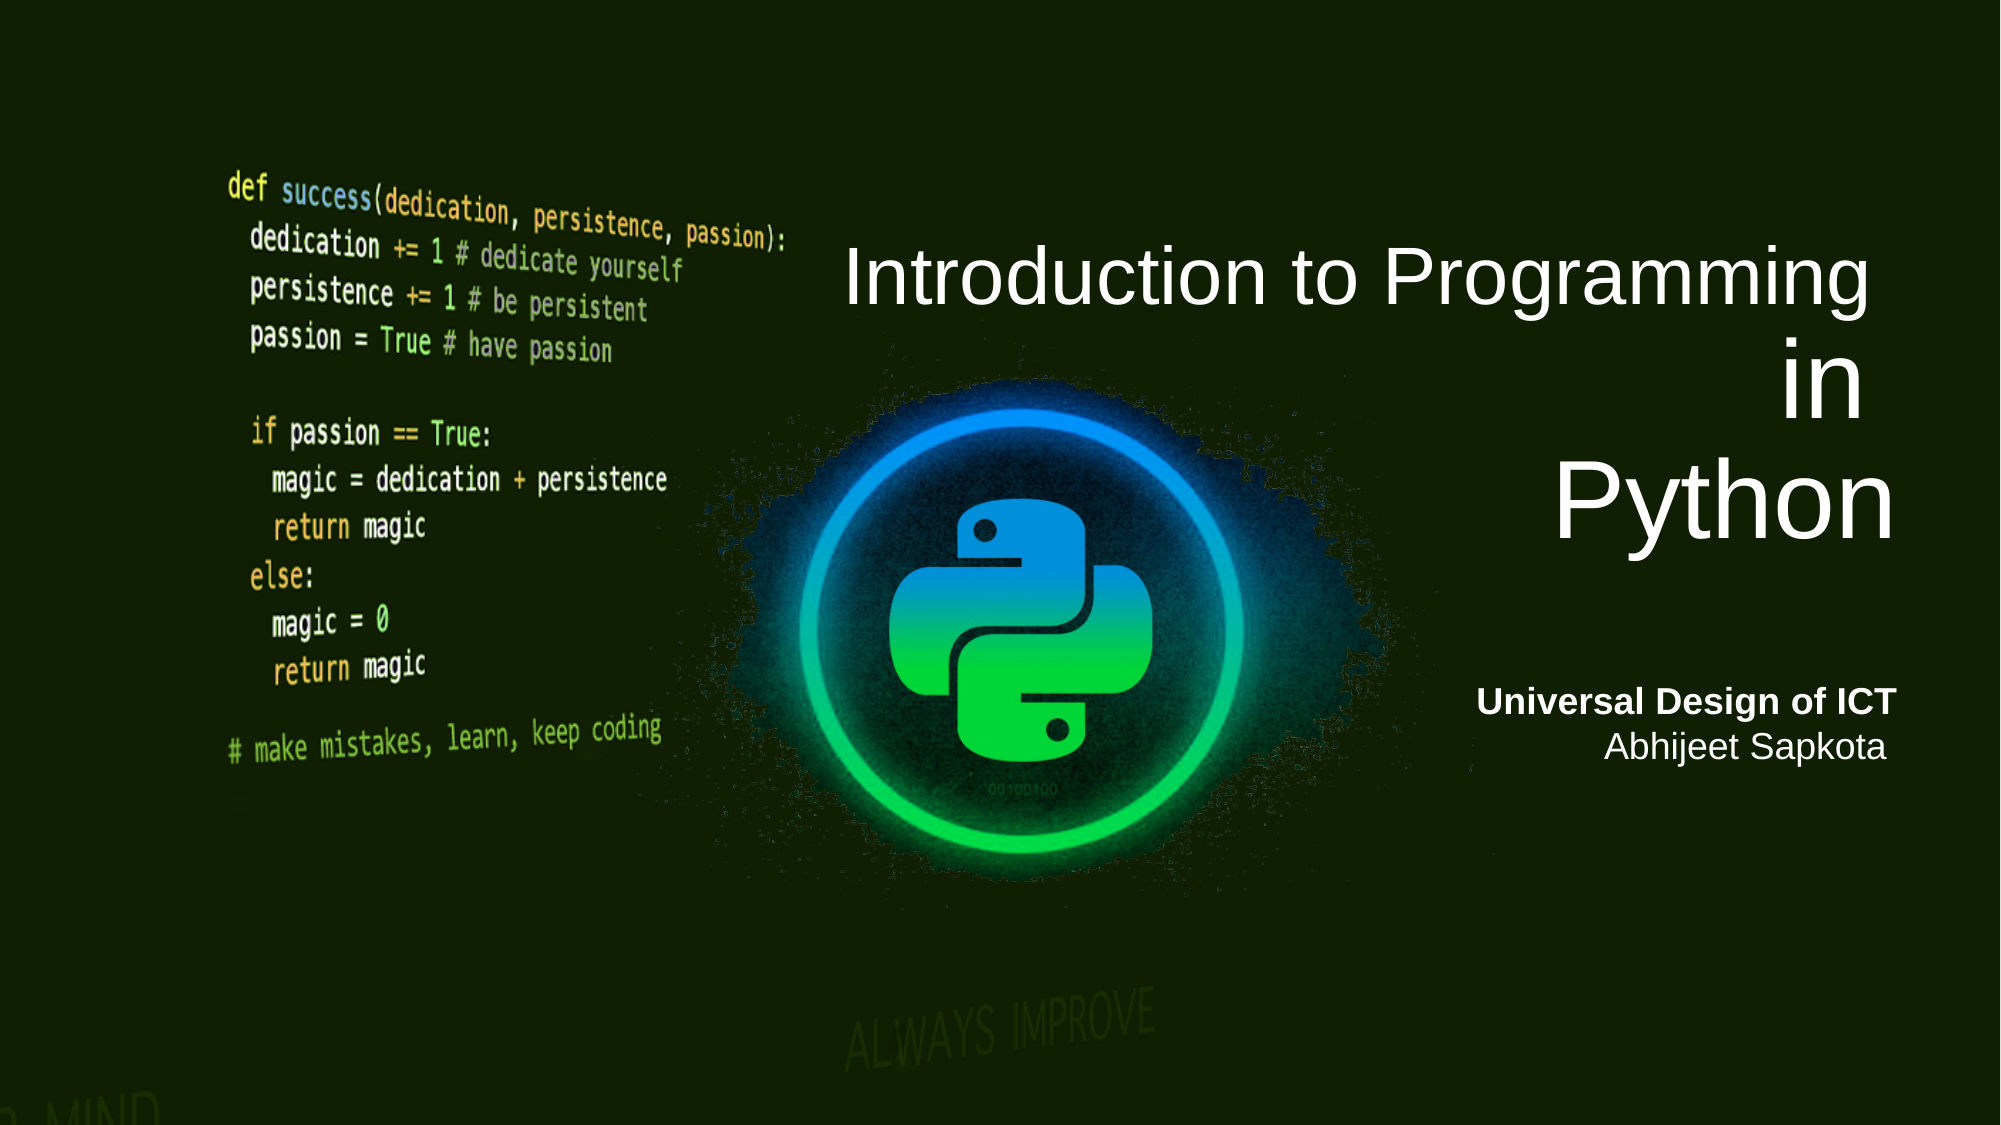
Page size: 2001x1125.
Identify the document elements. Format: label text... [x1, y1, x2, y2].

text_box Universal Design of ICT Abhijeet Sapkota [1848, 669, 1913, 775]
picture [0, 0, 2001, 1125]
title Introduction to Programming in Python [1848, 226, 1913, 599]
